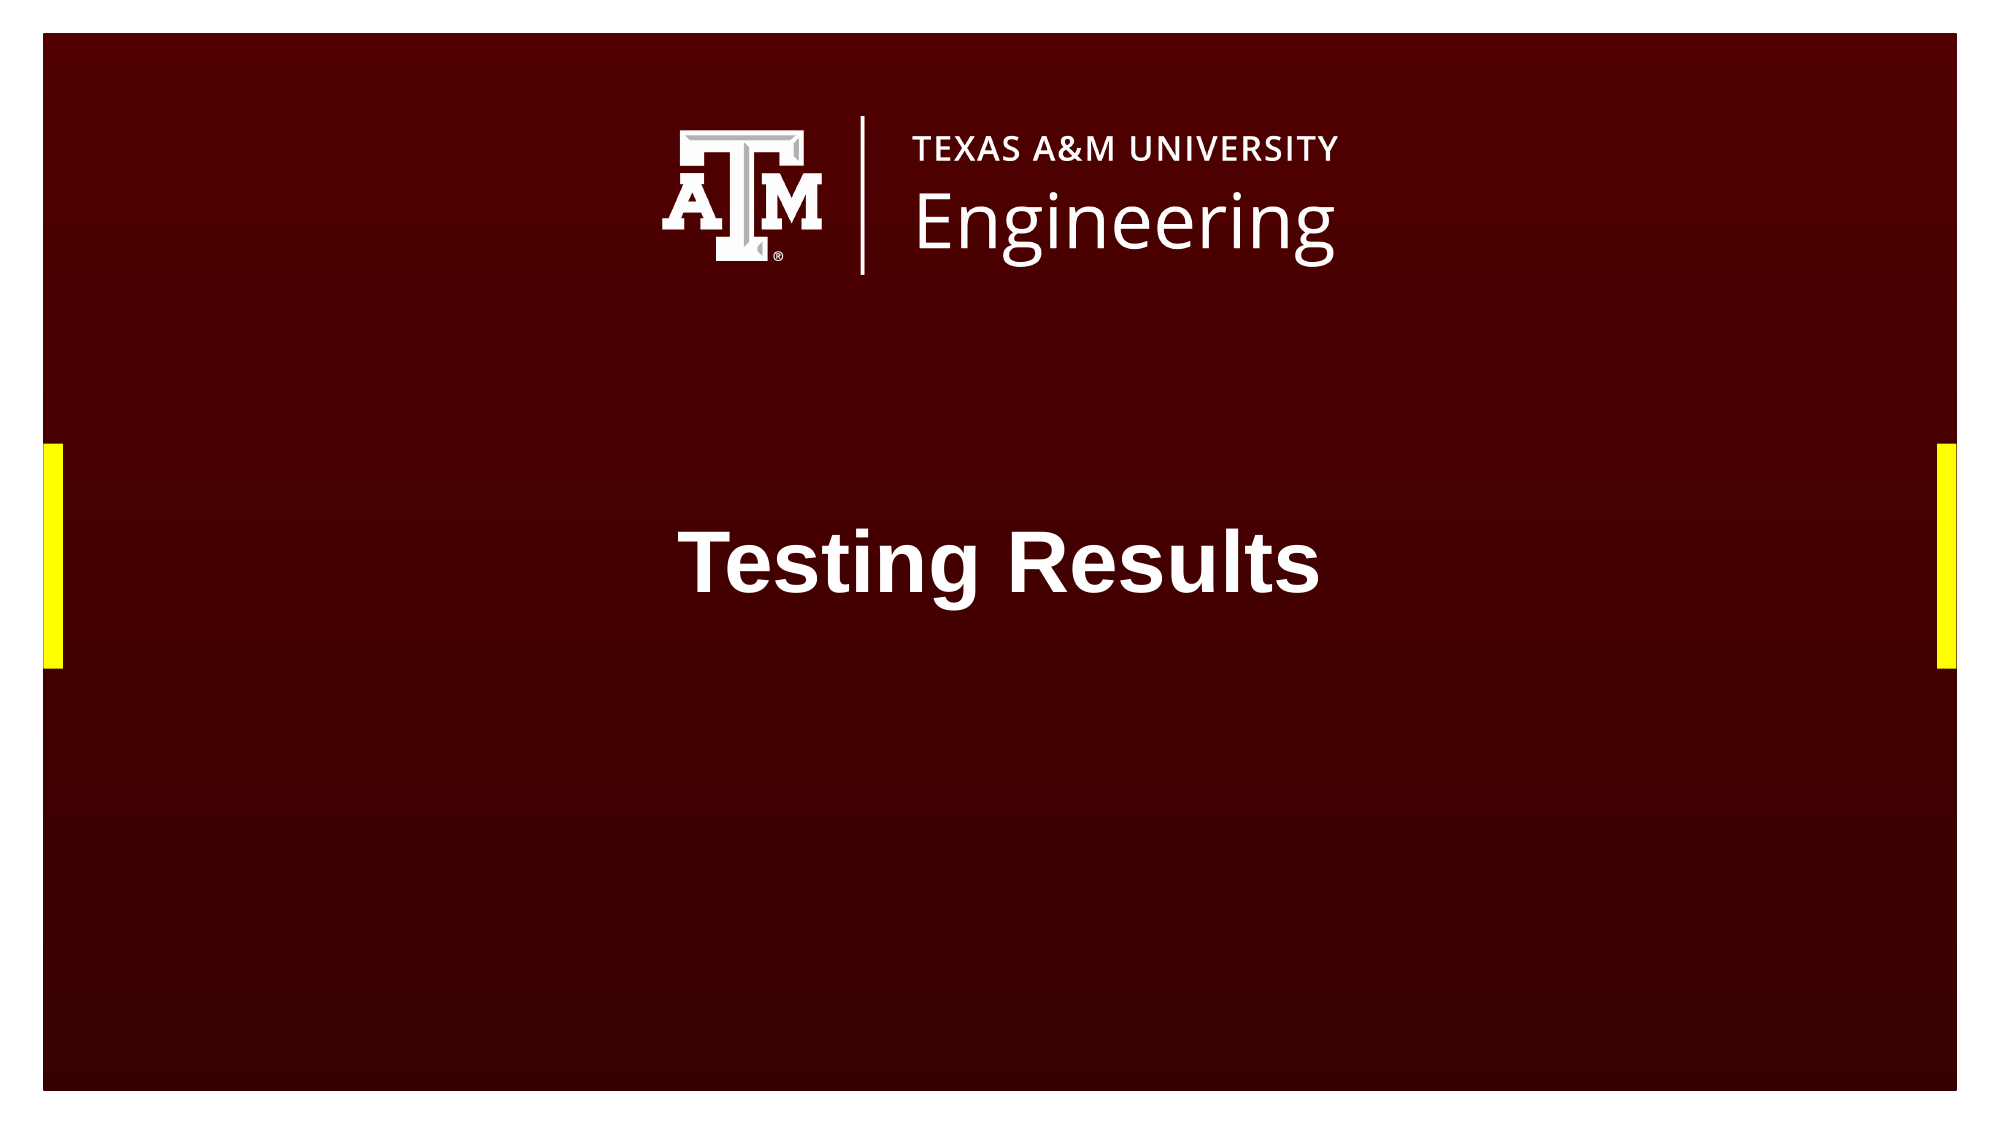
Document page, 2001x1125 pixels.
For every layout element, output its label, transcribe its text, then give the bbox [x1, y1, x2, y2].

title Testing Results [150, 441, 1850, 683]
picture [662, 116, 1338, 275]
